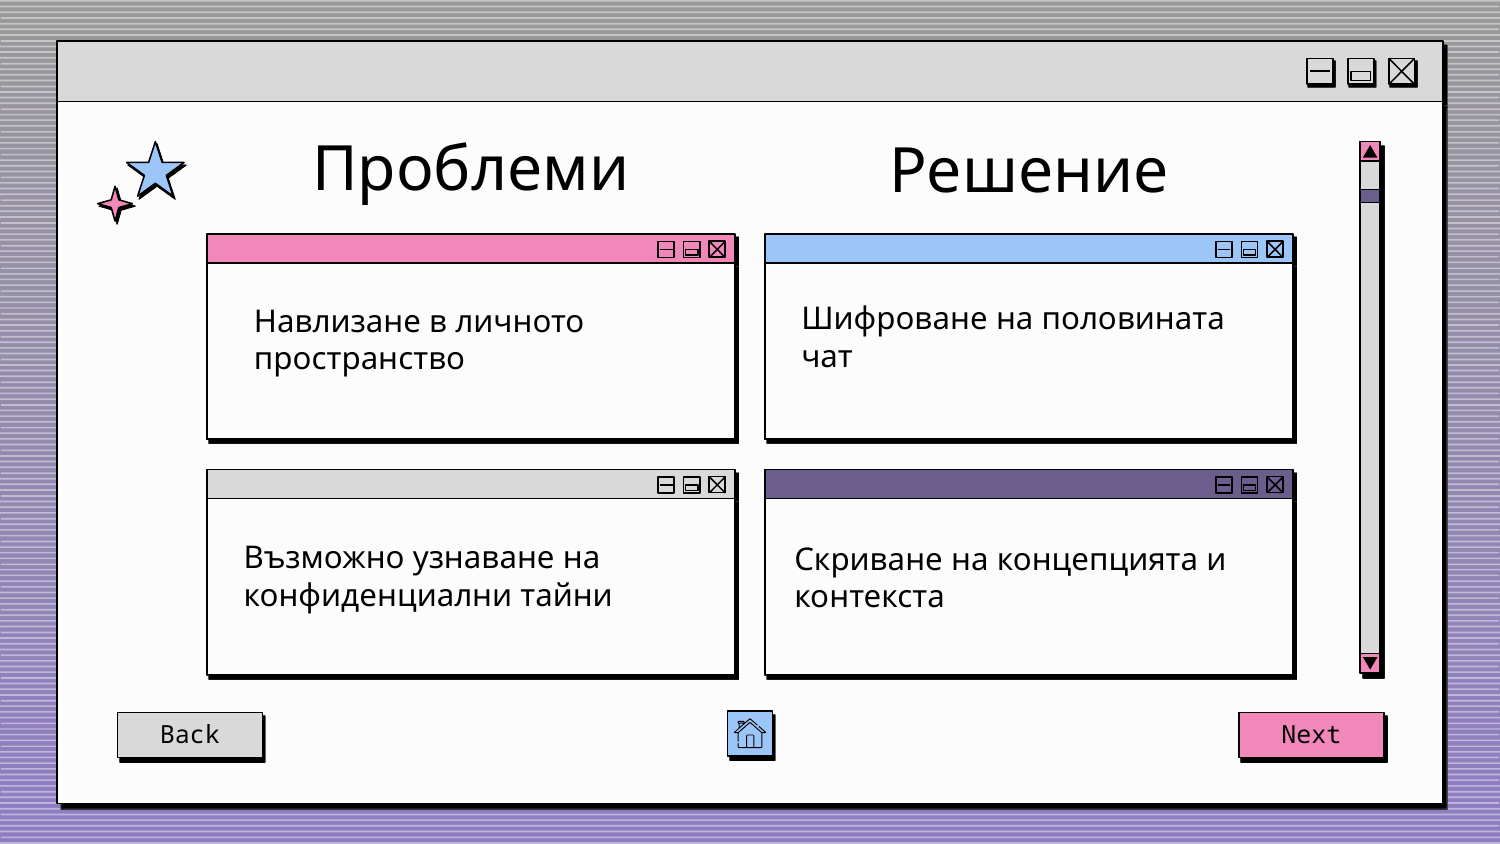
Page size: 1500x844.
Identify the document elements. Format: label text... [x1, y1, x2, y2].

text_box [1238, 712, 1384, 758]
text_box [764, 233, 1294, 440]
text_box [97, 141, 185, 222]
text_box [117, 712, 263, 758]
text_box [206, 233, 736, 440]
subtitle Back [129, 714, 251, 753]
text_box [764, 469, 1294, 675]
text_box [727, 711, 773, 757]
text_box Проблеми [216, 112, 726, 218]
text_box Решение [712, 115, 1346, 220]
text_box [206, 469, 736, 675]
subtitle Next [1250, 714, 1373, 753]
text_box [1359, 141, 1381, 674]
text_box [733, 718, 767, 749]
